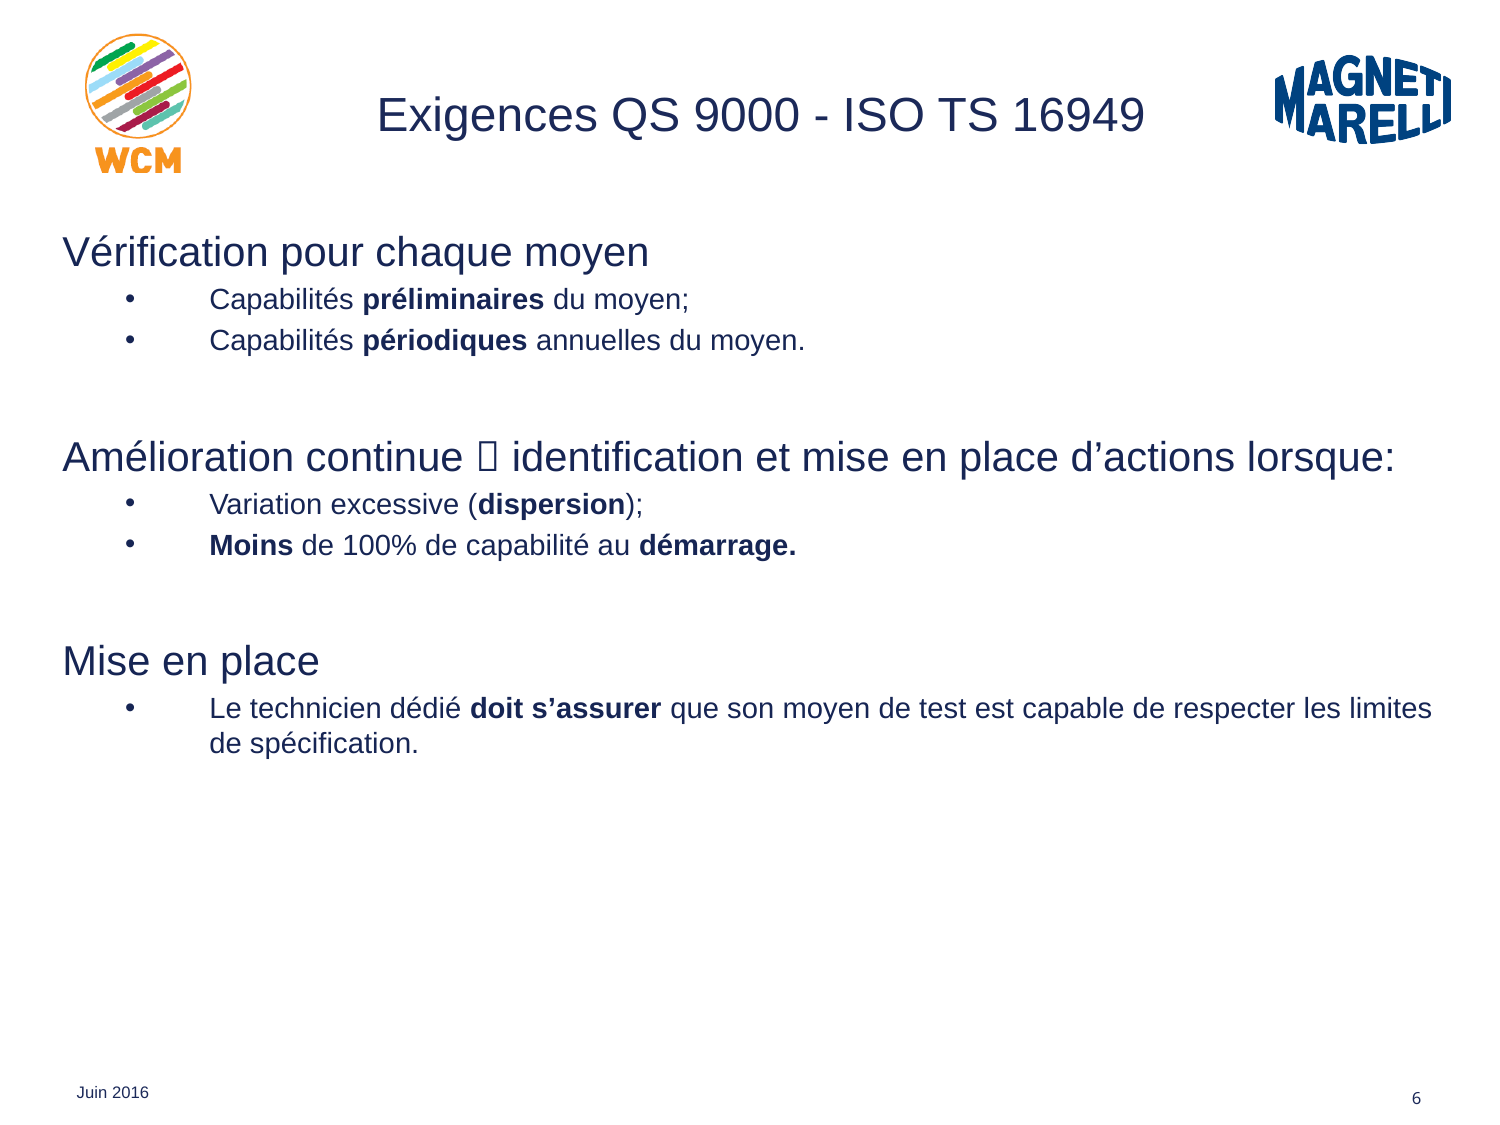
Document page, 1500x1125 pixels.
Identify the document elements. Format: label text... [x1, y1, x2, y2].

title Exigences QS 9000 - ISO TS 16949 [301, 78, 1223, 155]
list Vérification pour chaque moyen Capabilités préliminaires du moyen; Capabilités périodiques annuelles du moyen. Amélioration continue  identification et mise en place d’actions lorsque: Variation excessive (dispersion); Moins de 100% de capabilité au démarrage. Mise en place Le technicien dédié doit s’assurer que son moyen de test est capable de respecter les limites de spécification. [62, 224, 1438, 1013]
picture [1275, 11, 1451, 188]
footer Juin 2016 [76, 1082, 1040, 1115]
slide_number 6 [1396, 1079, 1463, 1118]
picture [53, 31, 231, 173]
